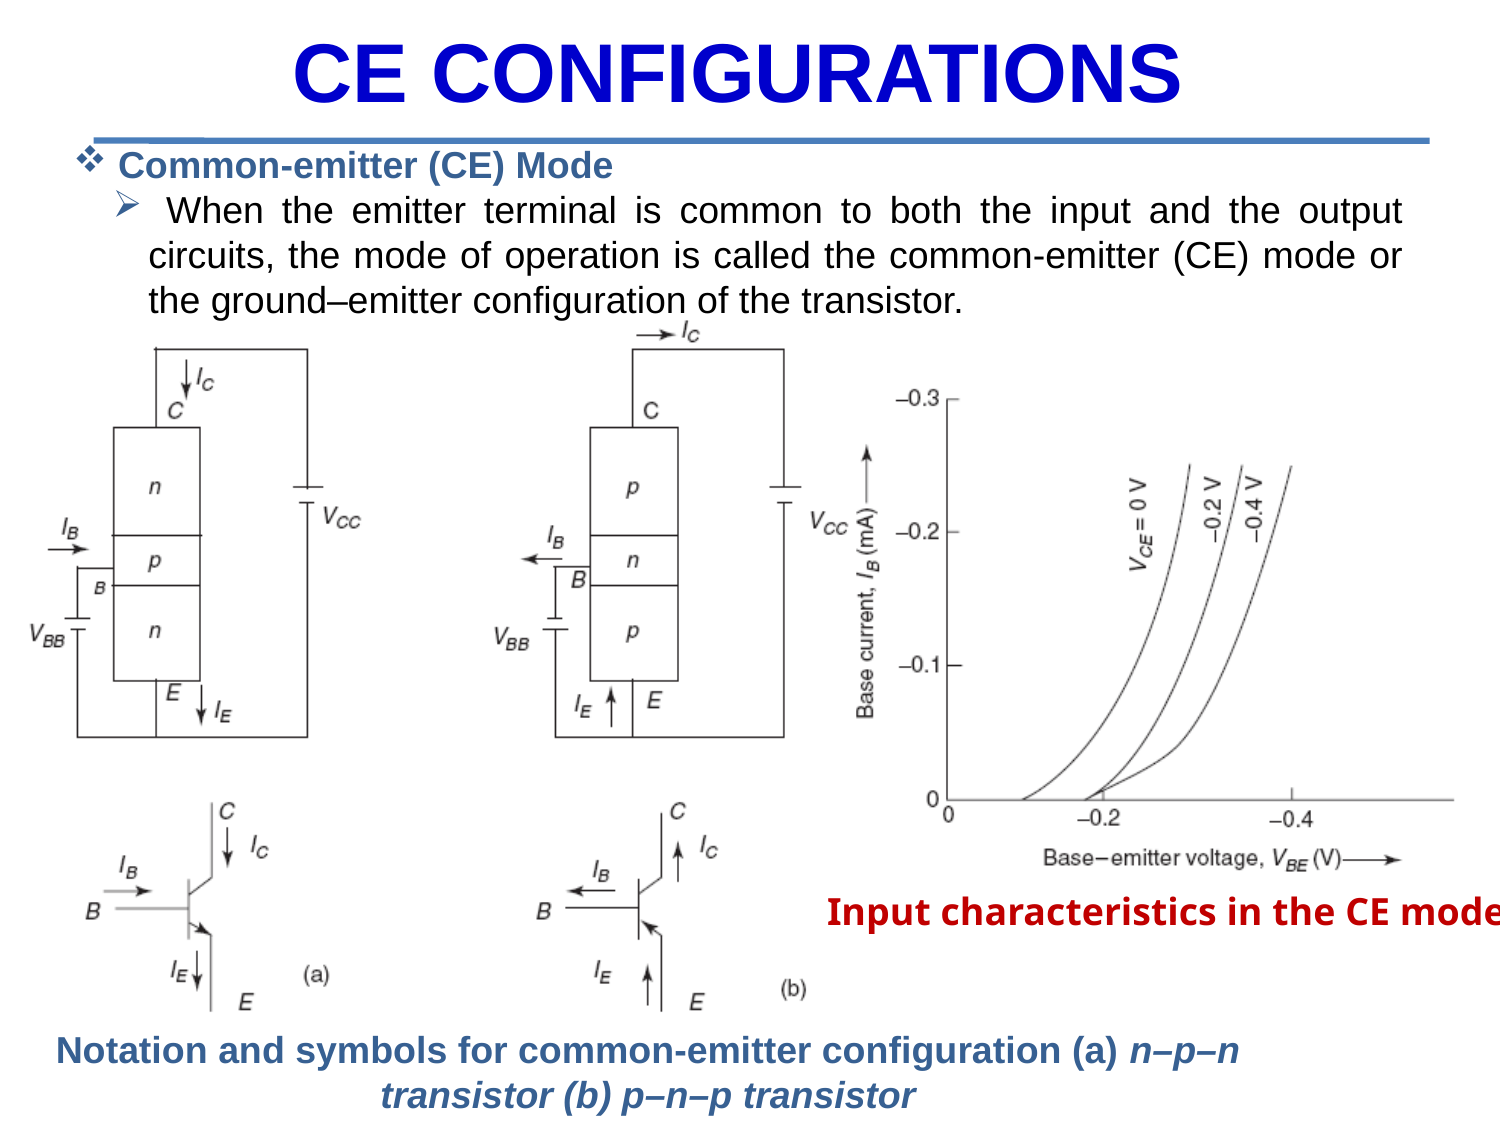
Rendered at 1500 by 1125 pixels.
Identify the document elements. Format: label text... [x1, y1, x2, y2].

text_box Notation and symbols for common-emitter configuration (a) n–p–n transistor (b) p–n–p transistor [0, 1018, 1299, 1124]
text_box CE CONFIGURATIONS [11, 11, 1465, 127]
picture [24, 316, 1466, 1023]
text_box Input characteristics in the CE mode [860, 880, 1500, 941]
text_box Common-emitter (CE) Mode When the emitter terminal is common to both the input and the output circuits, the mode of operation is called the common-emitter (CE) mode or the ground–emitter configuration of the transistor. [58, 134, 1418, 329]
